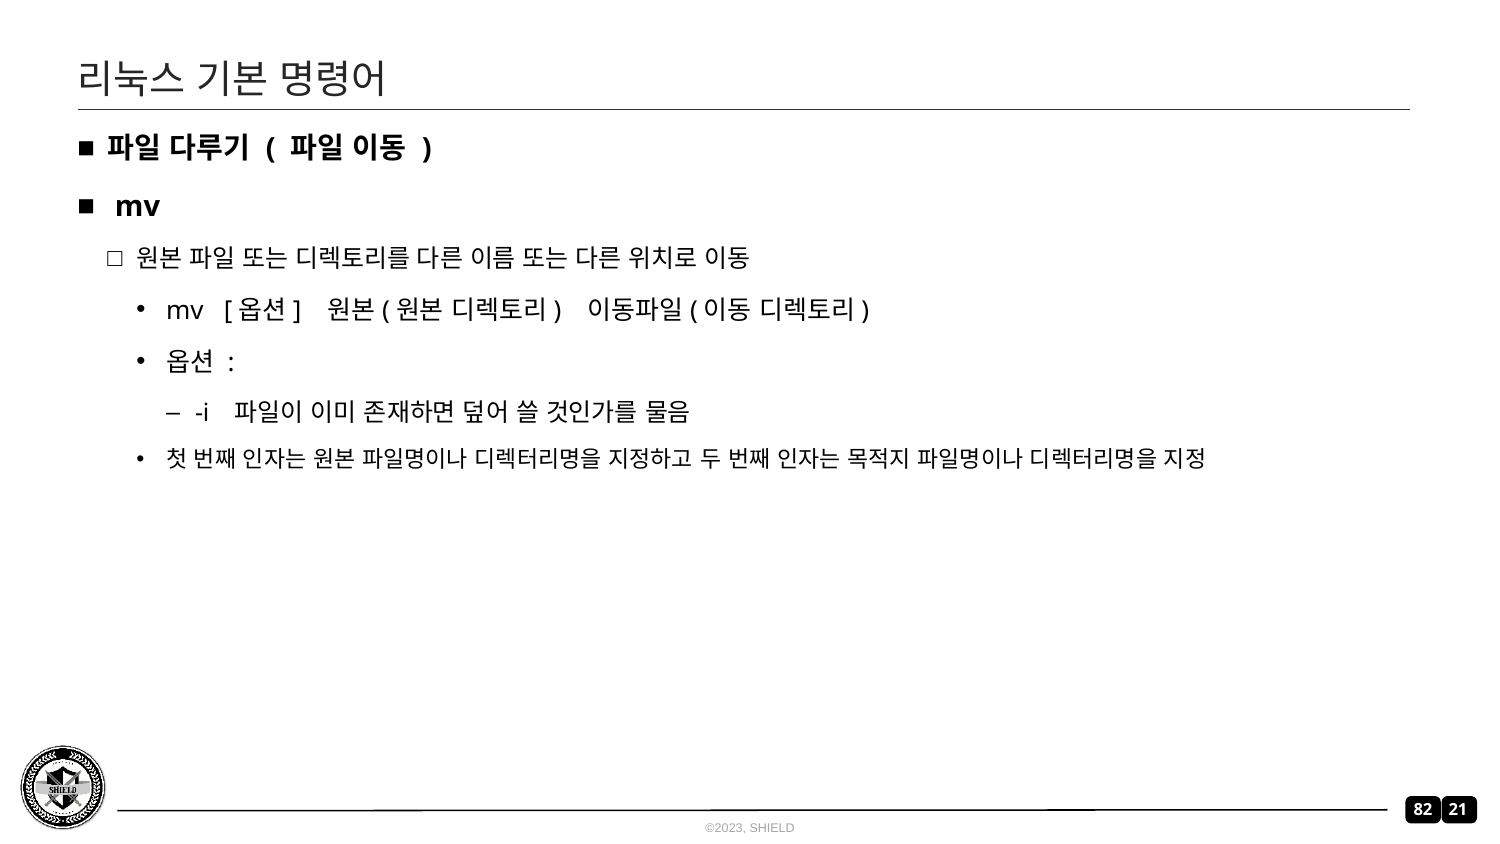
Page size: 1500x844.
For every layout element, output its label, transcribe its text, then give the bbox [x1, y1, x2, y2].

picture [18, 743, 107, 831]
title 리눅스 기본 명령어 [62, 46, 1438, 110]
list 파일 다루기 ( 파일 이동 ) mv 원본 파일 또는 디렉토리를 다른 이름 또는 다른 위치로 이동 mv [옵션] 원본(원본 디렉토리) 이동파일(이동 디렉토리) 옵션 : -i 파일이 이미 존재하면 덮어 쓸 것인가를 물음 첫 번째 인자는 원본 파일명이나 디렉터리명을 지정하고 두 번째 인자는 목적지 파일명이나 디렉터리명을 지정 [62, 121, 1438, 760]
